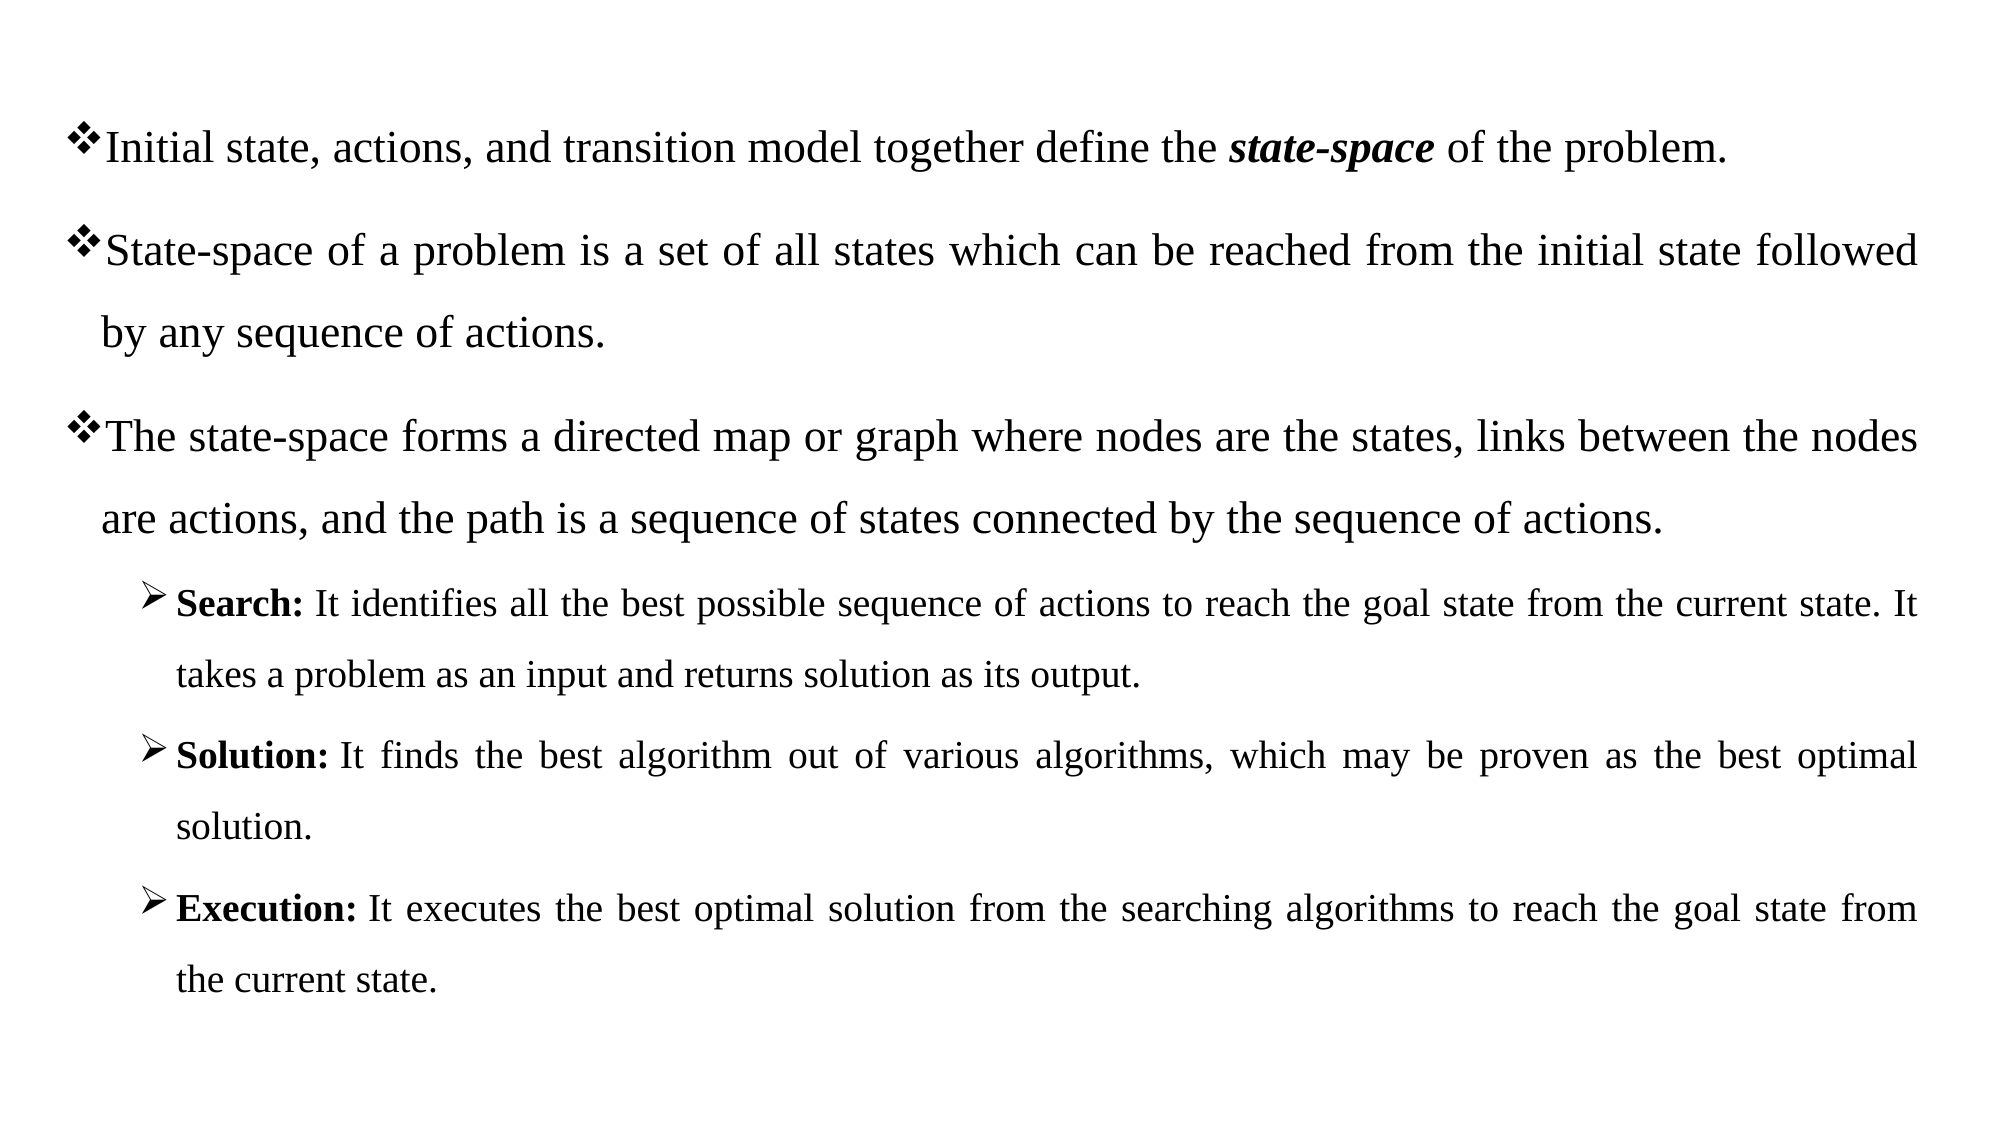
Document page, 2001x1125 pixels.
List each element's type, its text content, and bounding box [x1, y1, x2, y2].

list Initial state, actions, and transition model together define the state-space of the problem. State-space of a problem is a set of all states which can be reached from the initial state followed by any sequence of actions. The state-space forms a directed map or graph where nodes are the states, links between the nodes are actions, and the path is a sequence of states connected by the sequence of actions. Search: It identifies all the best possible sequence of actions to reach the goal state from the current state. It takes a problem as an input and returns solution as its output. Solution: It finds the best algorithm out of various algorithms, which may be proven as the best optimal solution. Execution: It executes the best optimal solution from the searching algorithms to reach the goal state from the current state. [48, 81, 1935, 1059]
